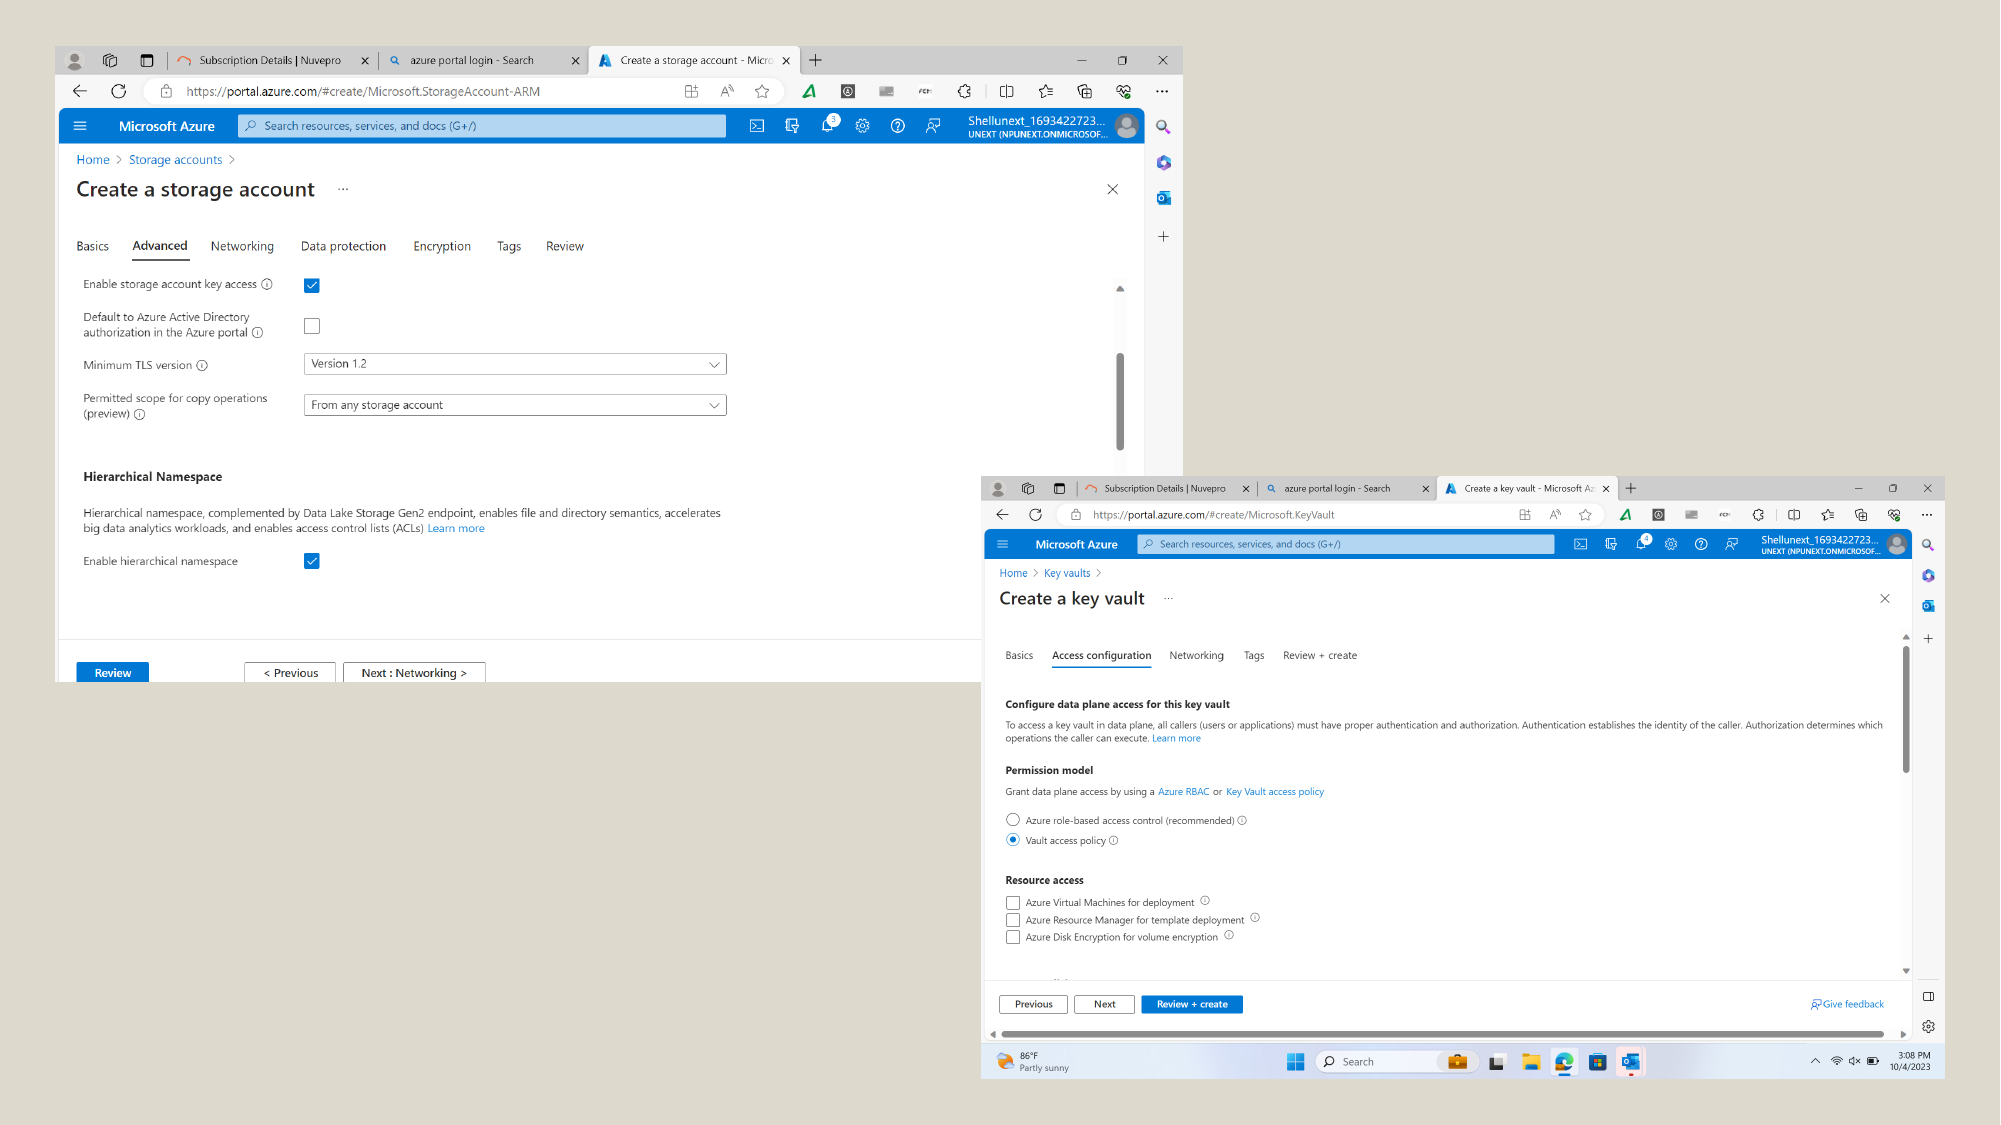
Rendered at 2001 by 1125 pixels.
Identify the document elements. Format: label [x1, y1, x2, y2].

text_box [36, 31, 1963, 1125]
picture [54, 46, 1945, 1079]
